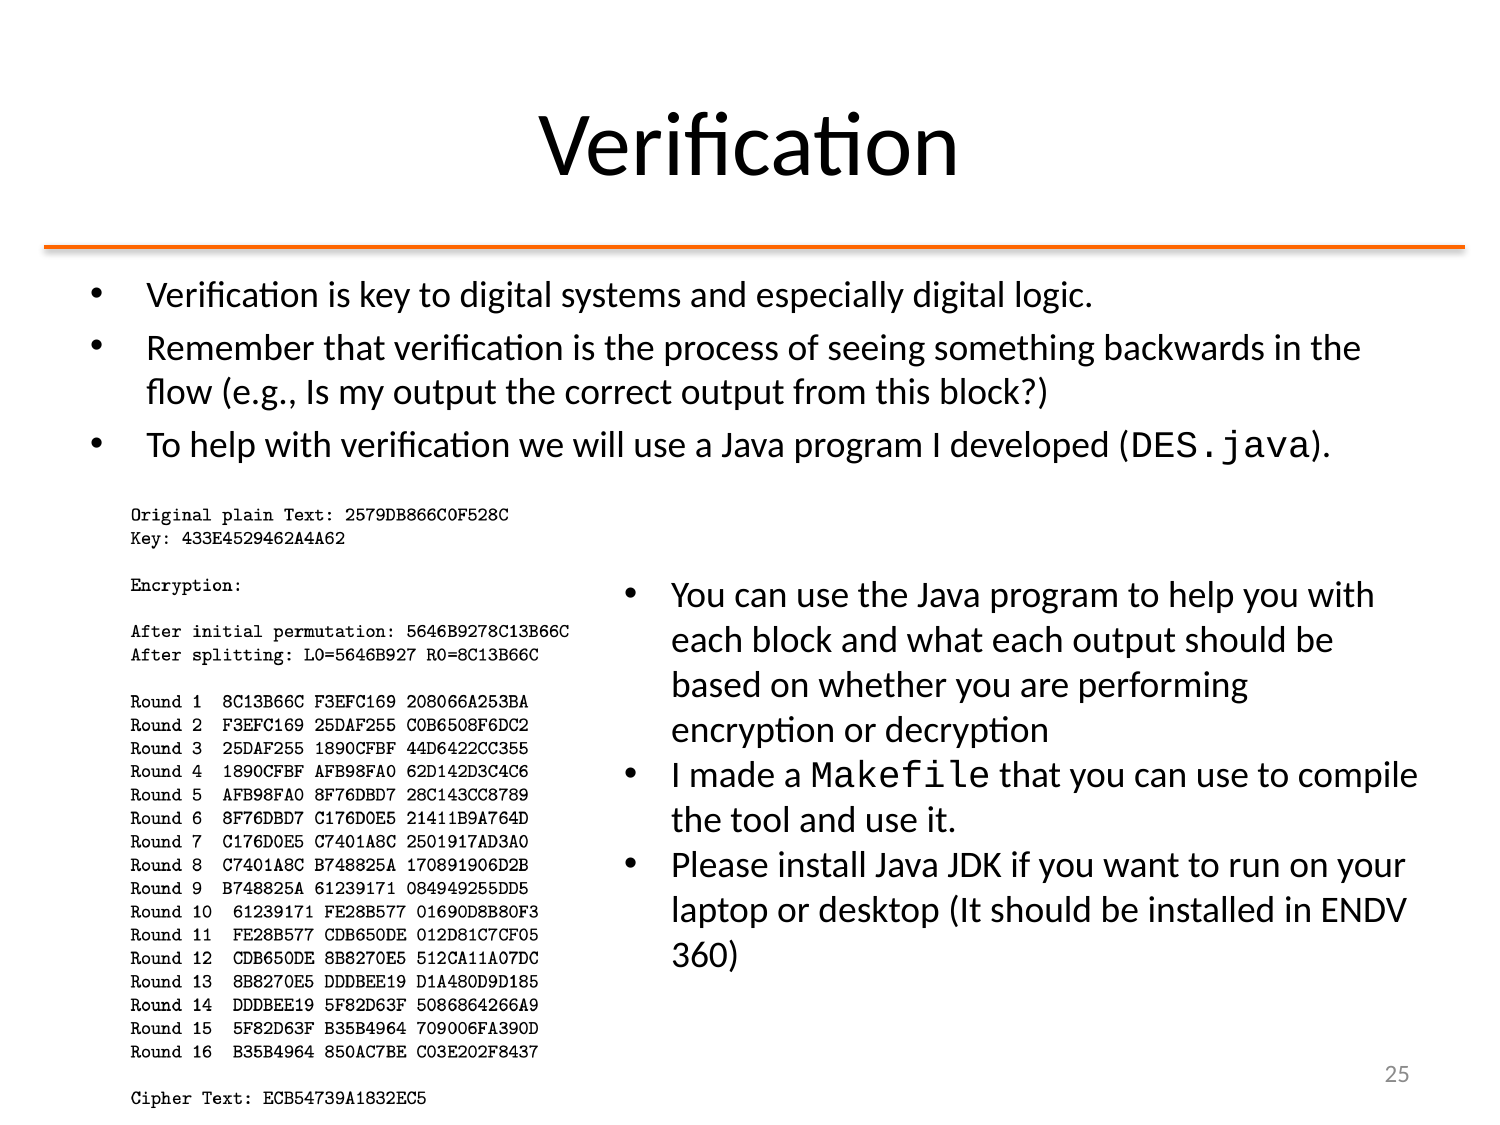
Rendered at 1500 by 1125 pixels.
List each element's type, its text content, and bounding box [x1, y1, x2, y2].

title Verification [75, 45, 1425, 233]
picture [97, 490, 614, 1119]
text_box You can use the Java program to help you with each block and what each output should be based on whether you are performing encryption or decryption I made a Makefile that you can use to compile the tool and use it. Please install Java JDK if you want to run on your laptop or desktop (It should be installed in ENDV 360) [618, 562, 1435, 983]
list Verification is key to digital systems and especially digital logic. Remember that verification is the process of seeing something backwards in the flow (e.g., Is my output the correct output from this block?) To help with verification we will use a Java program I developed (DES.java). [75, 262, 1425, 613]
slide_number 25 [1074, 1042, 1425, 1103]
